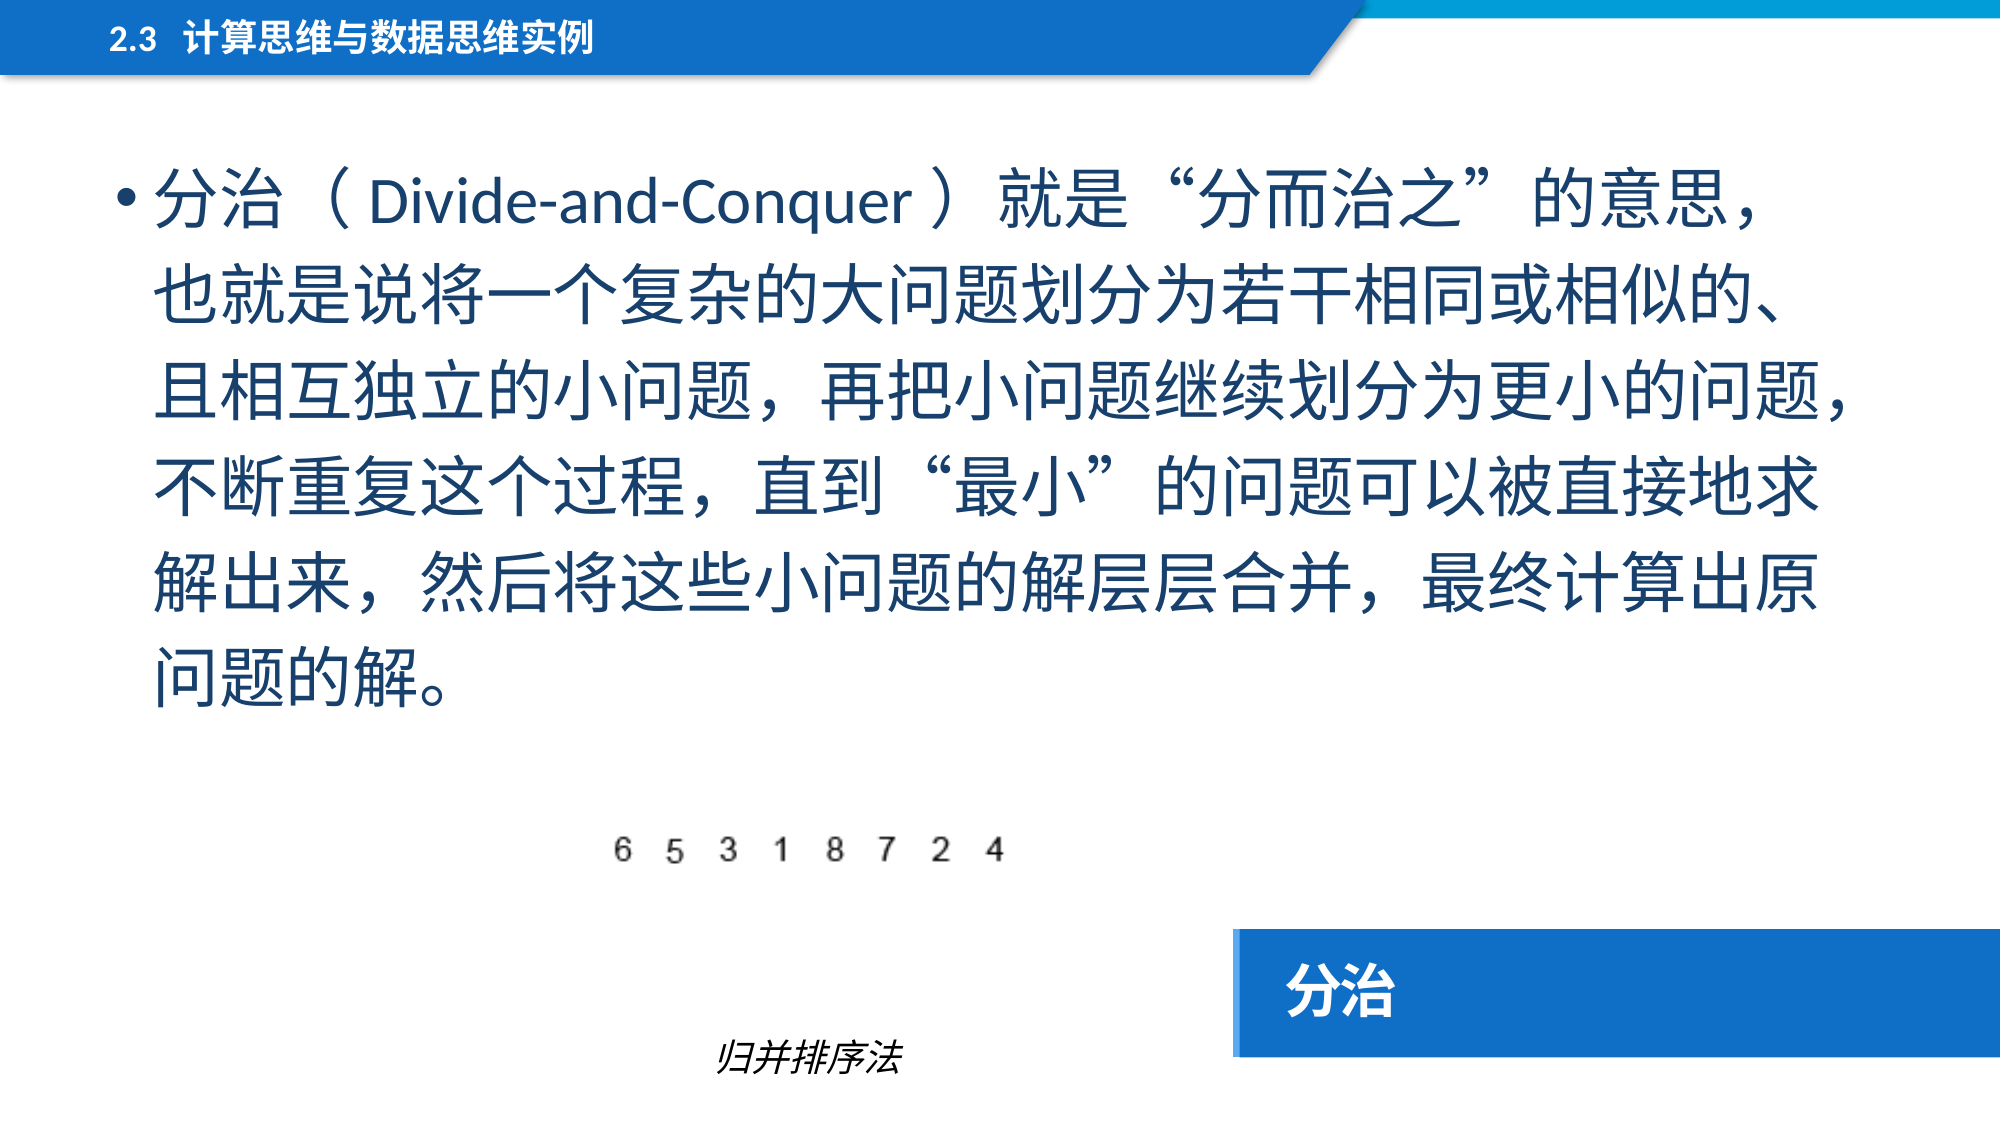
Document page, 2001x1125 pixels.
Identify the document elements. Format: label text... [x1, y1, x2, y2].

list 分治 [1878, 929, 2000, 1058]
list 分治（Divide-and-Conquer）就是“分而治之”的意思，也就是说将一个复杂的大问题划分为若干相同或相似的、且相互独立的小问题，再把小问题继续划分为更小的问题，不断重复这个过程，直到“最小”的问题可以被直接地求解出来，然后将这些小问题的解层层合并，最终计算出原问题的解。 [99, 133, 1878, 1058]
text_box 归并排序法 [698, 1058, 916, 1087]
picture [477, 661, 1138, 1058]
list 2.3 计算思维与数据思维实例 [93, 11, 1138, 68]
